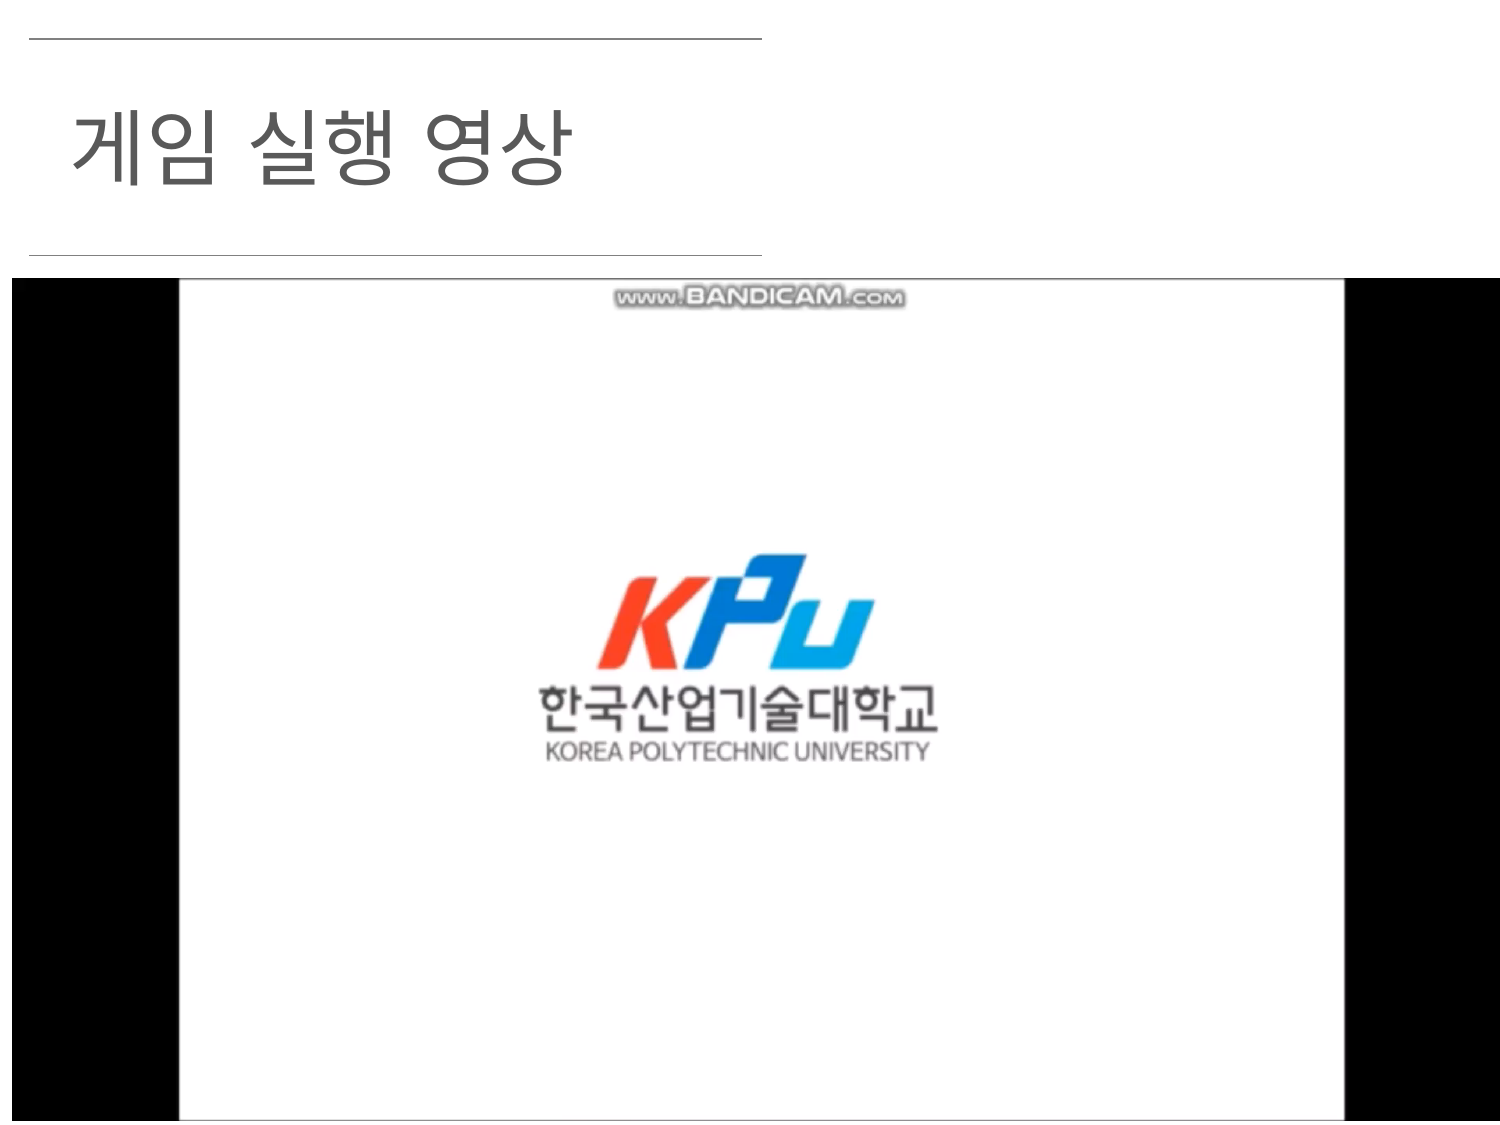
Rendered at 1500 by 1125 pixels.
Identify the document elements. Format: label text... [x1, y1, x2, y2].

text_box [11, 277, 1500, 1123]
text_box 게임 실행 영상 [55, 88, 736, 204]
